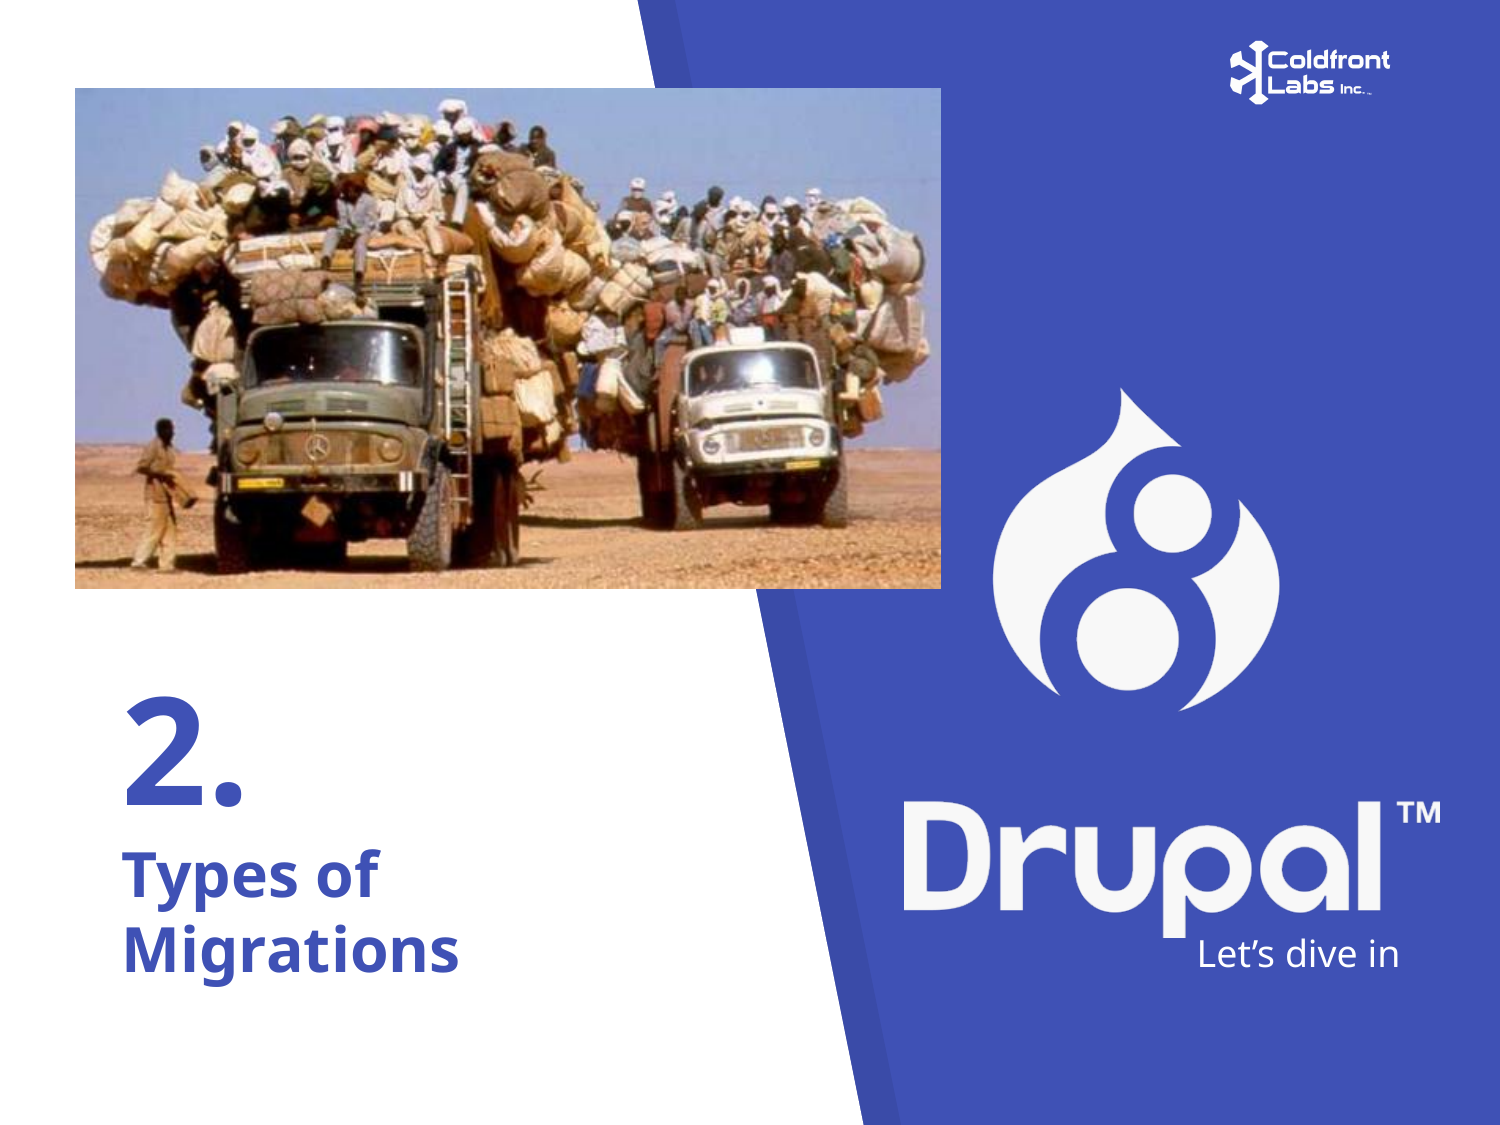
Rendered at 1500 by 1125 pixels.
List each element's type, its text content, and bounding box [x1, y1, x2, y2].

title 2. Types of Migrations [106, 596, 685, 1001]
picture [75, 88, 1441, 938]
subtitle Let’s dive in [1103, 946, 1416, 990]
picture [1224, 35, 1396, 110]
